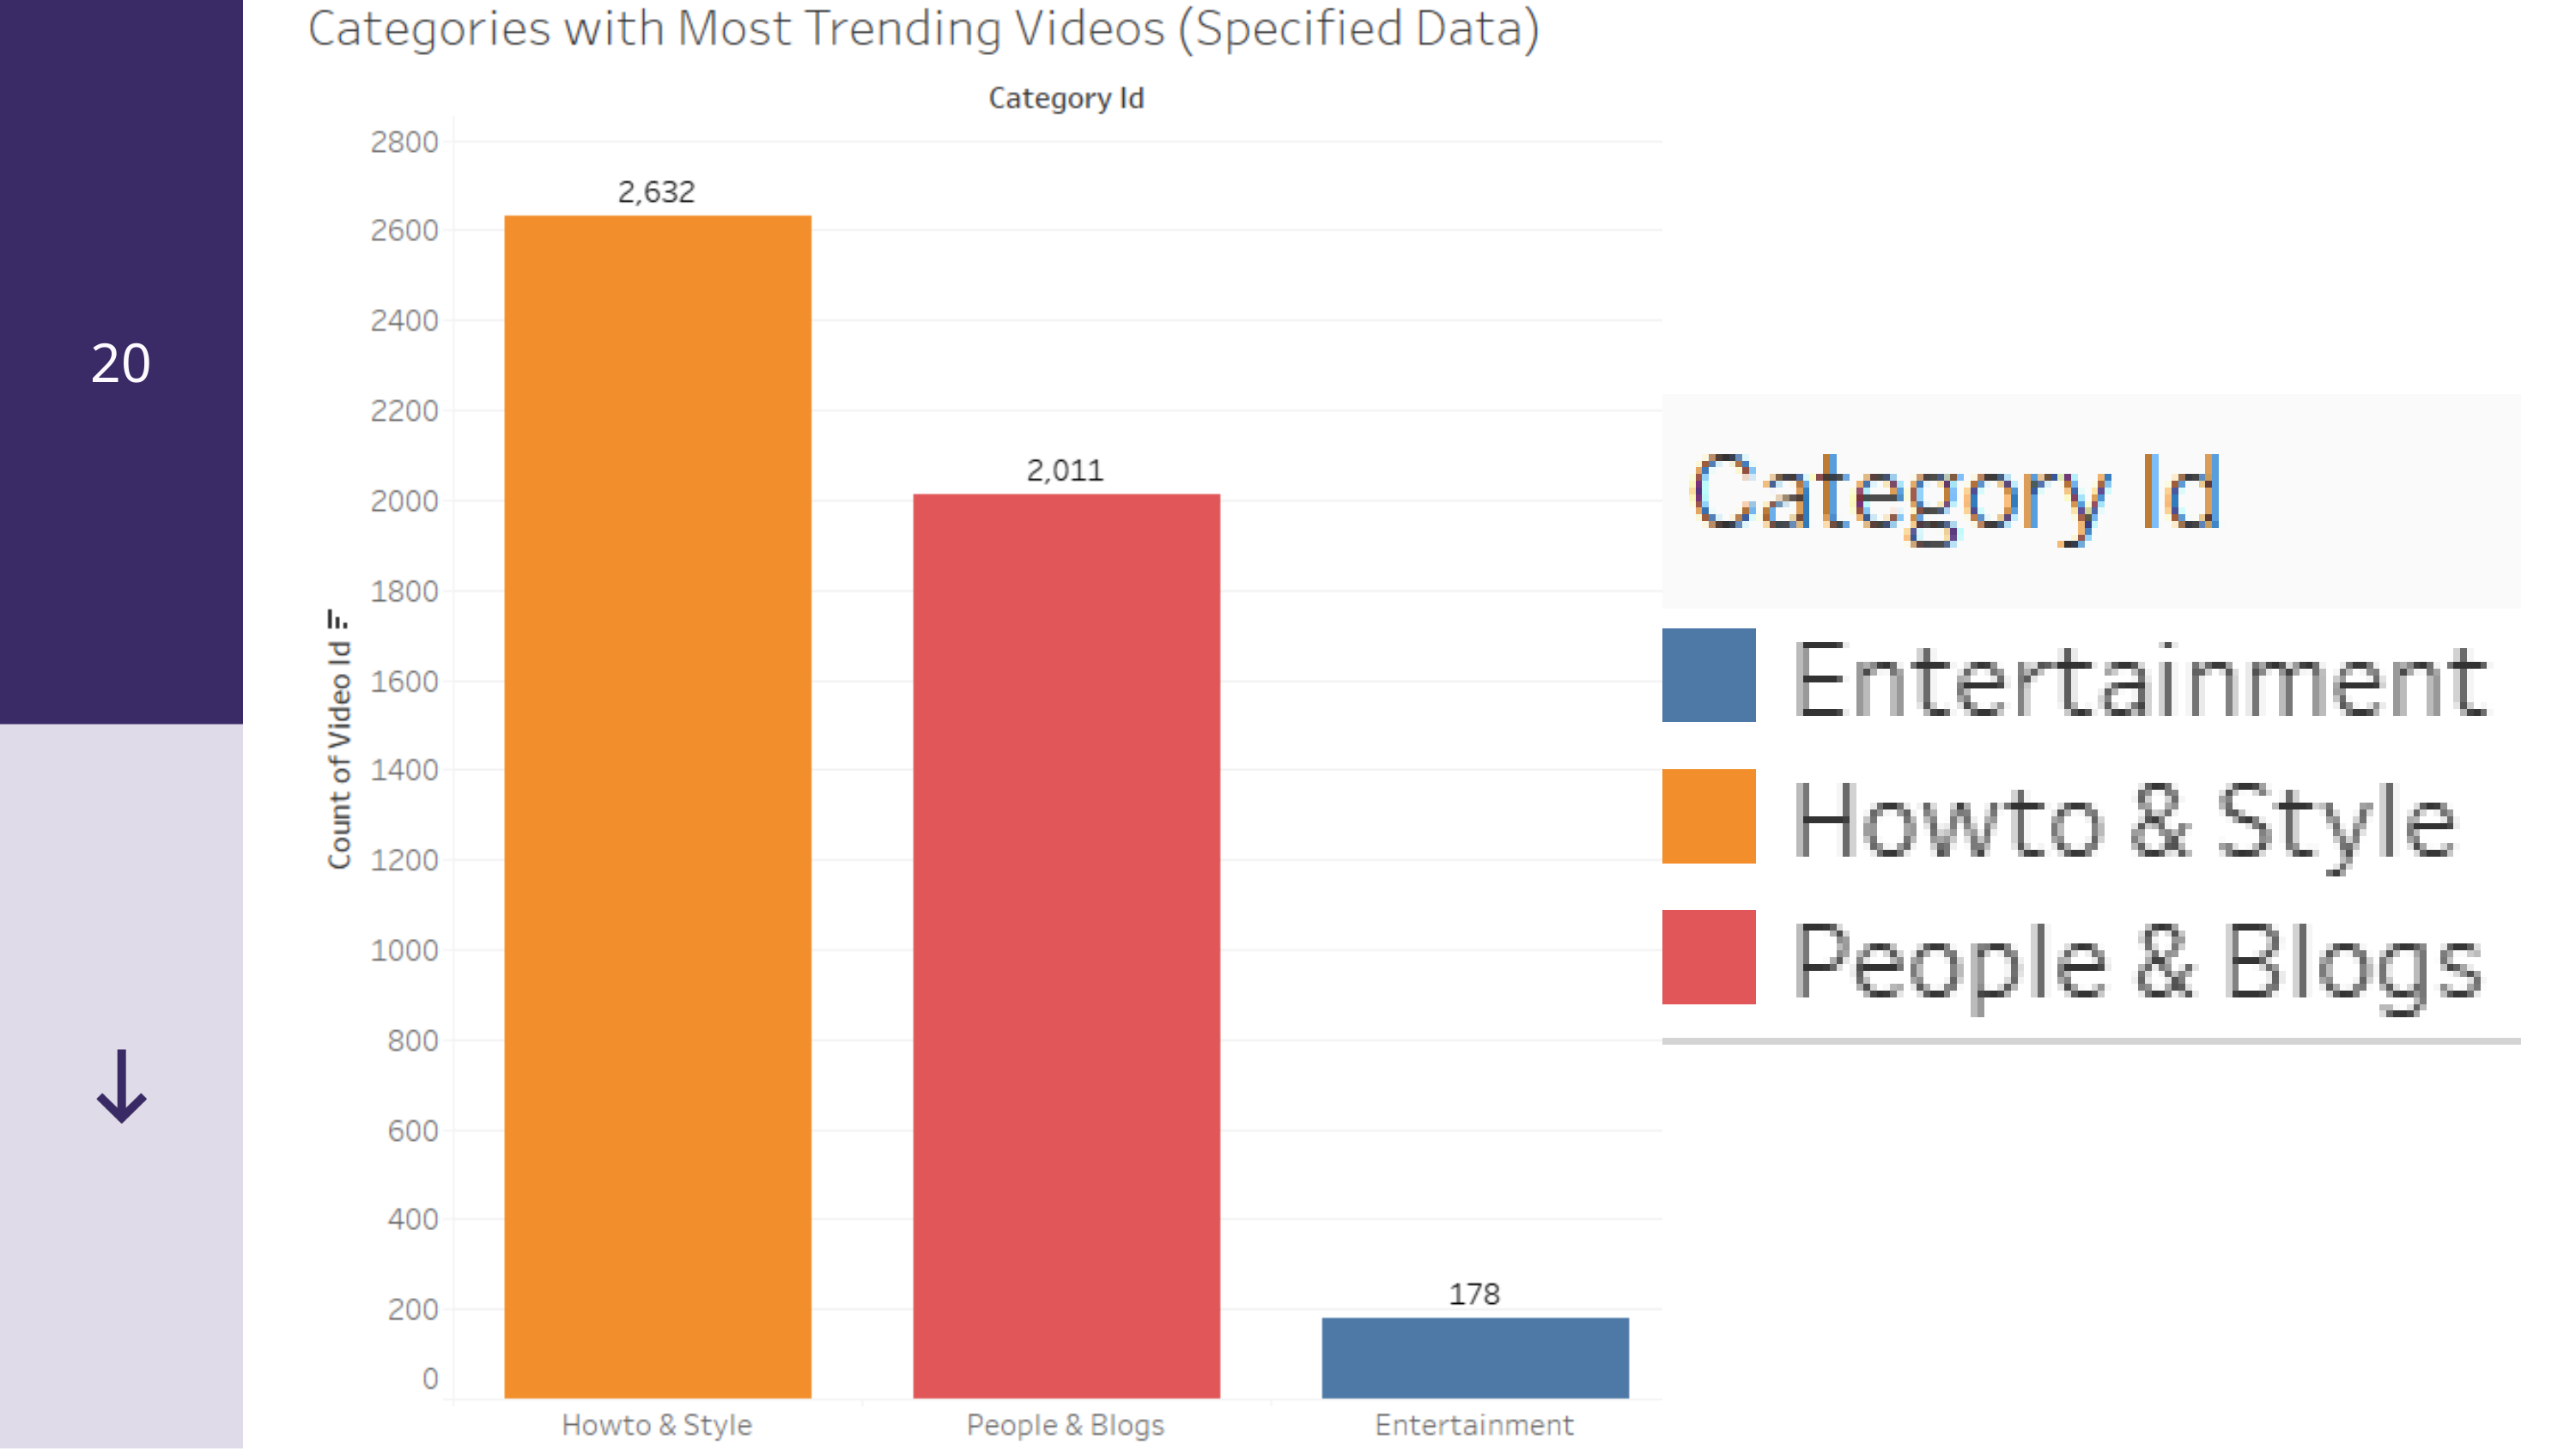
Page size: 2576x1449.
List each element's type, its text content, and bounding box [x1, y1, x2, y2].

picture [307, 0, 2521, 1449]
text_box [0, 0, 243, 724]
text_box 20 [64, 333, 179, 393]
picture [83, 1050, 160, 1124]
text_box [0, 724, 243, 1449]
